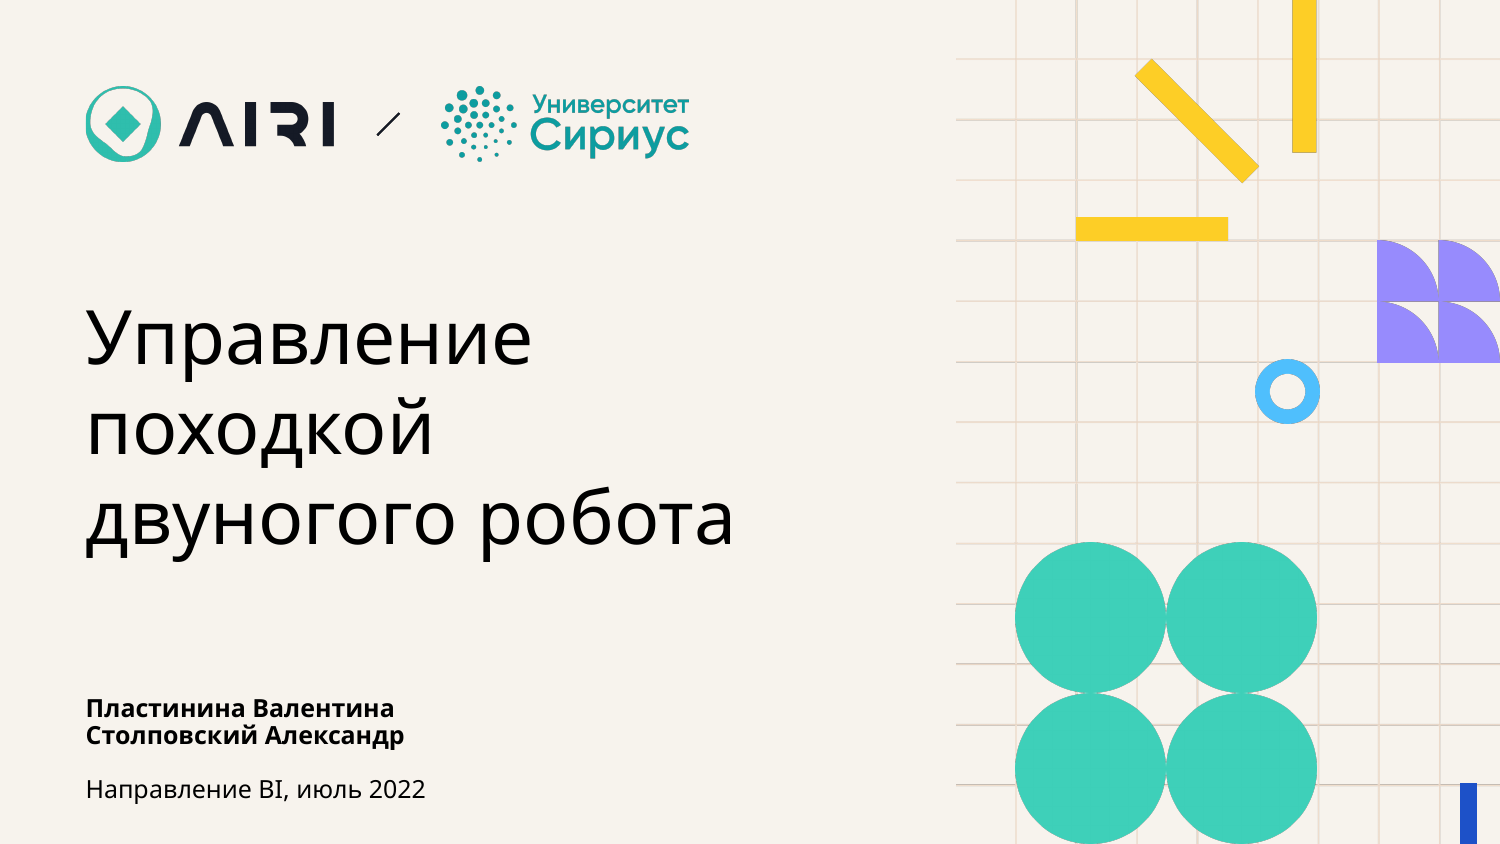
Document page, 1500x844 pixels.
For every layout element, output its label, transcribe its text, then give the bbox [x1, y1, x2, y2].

title Управление походкой двуногого робота [85, 468, 751, 560]
list Пластинина Валентина Столповский Александр Направление BI, июль 2022 [85, 696, 751, 844]
picture [441, 86, 689, 162]
picture [85, 86, 334, 162]
picture [956, 0, 1500, 844]
